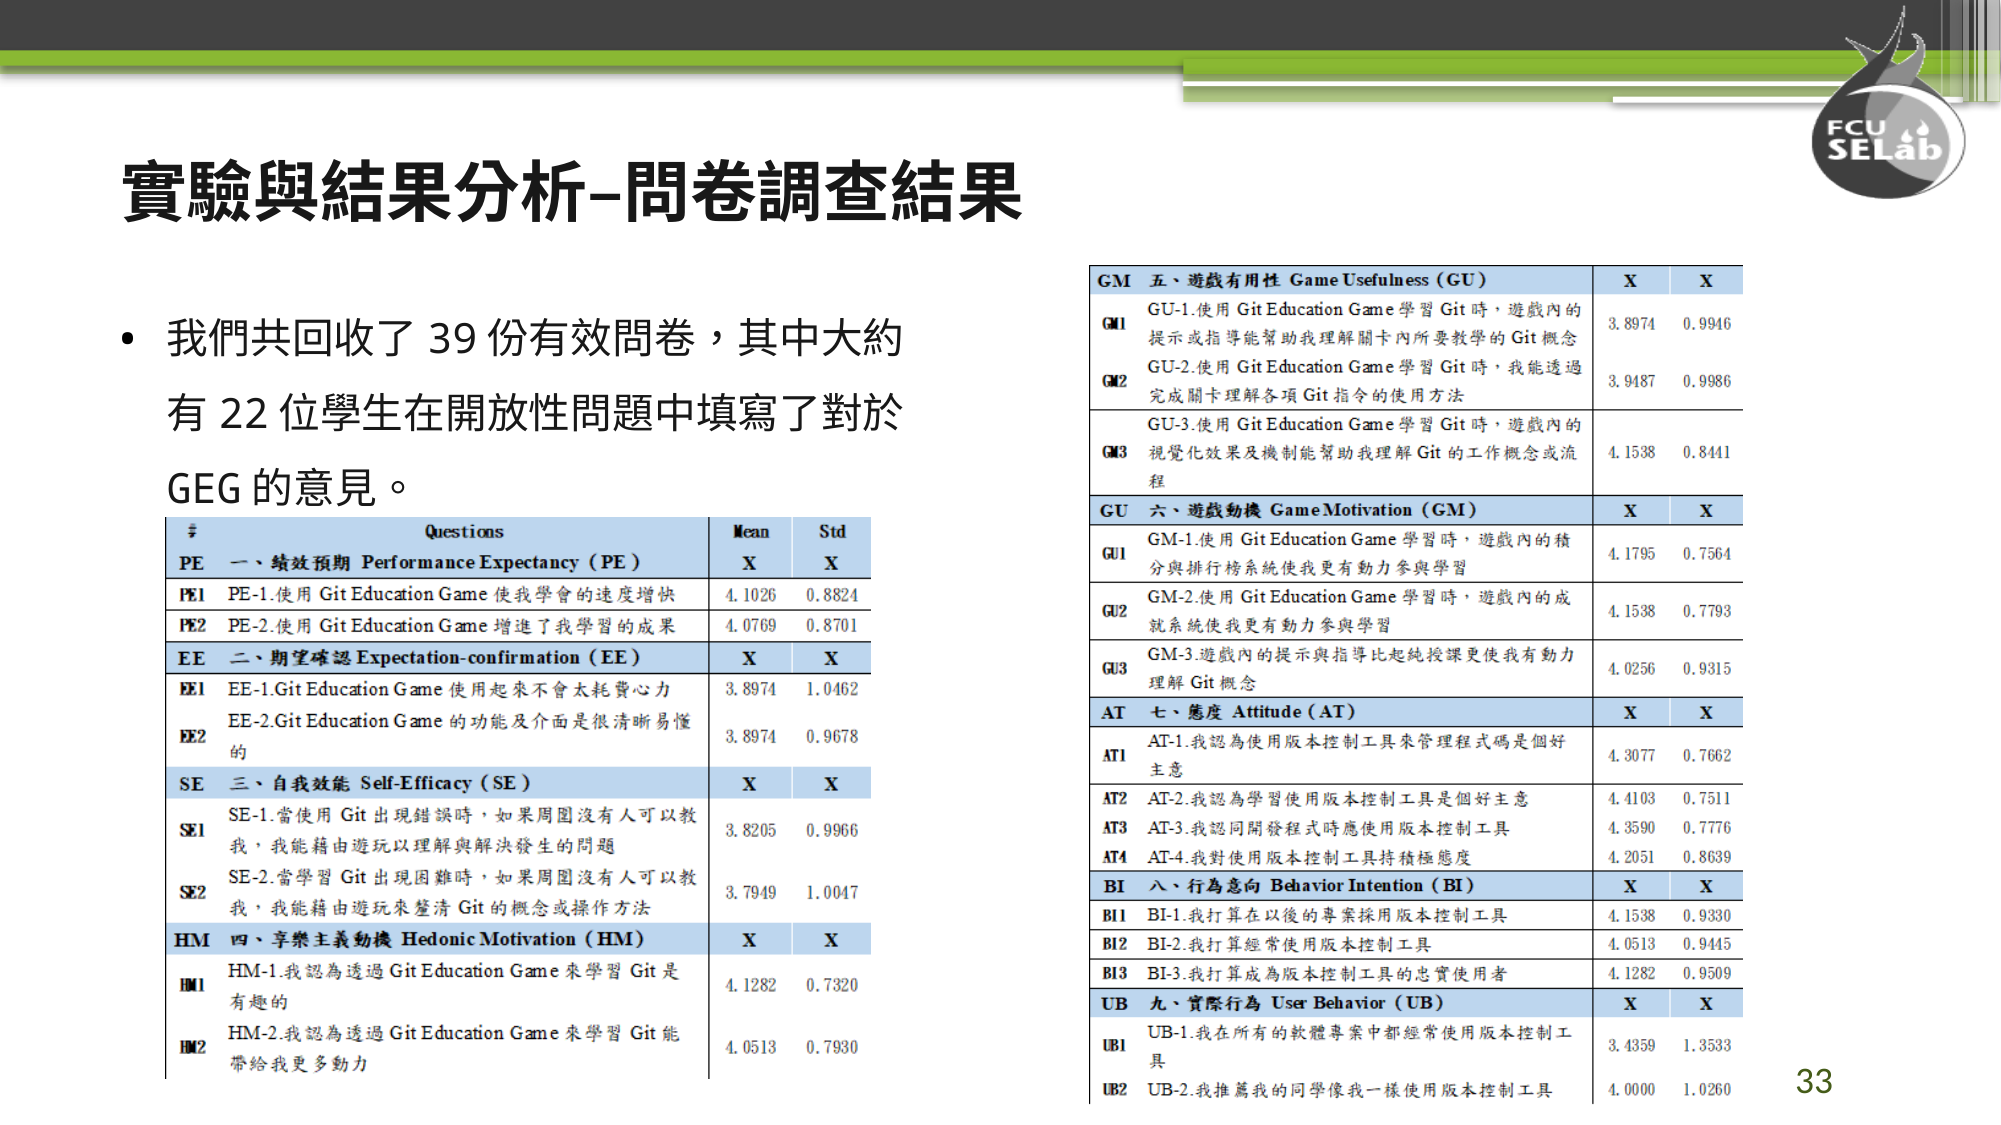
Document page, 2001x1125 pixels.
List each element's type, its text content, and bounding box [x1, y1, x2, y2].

title 實驗與結果分析–問卷調查結果 [0, 101, 1900, 277]
picture [165, 517, 871, 1079]
list 我們共回收了39份有效問卷，其中大約有22位學生在開放性問題中填寫了對於GEG的意見。 [99, 276, 937, 584]
picture [1780, 2, 2000, 203]
slide_number 33 [1780, 1048, 1974, 1109]
picture [1089, 264, 1743, 1109]
